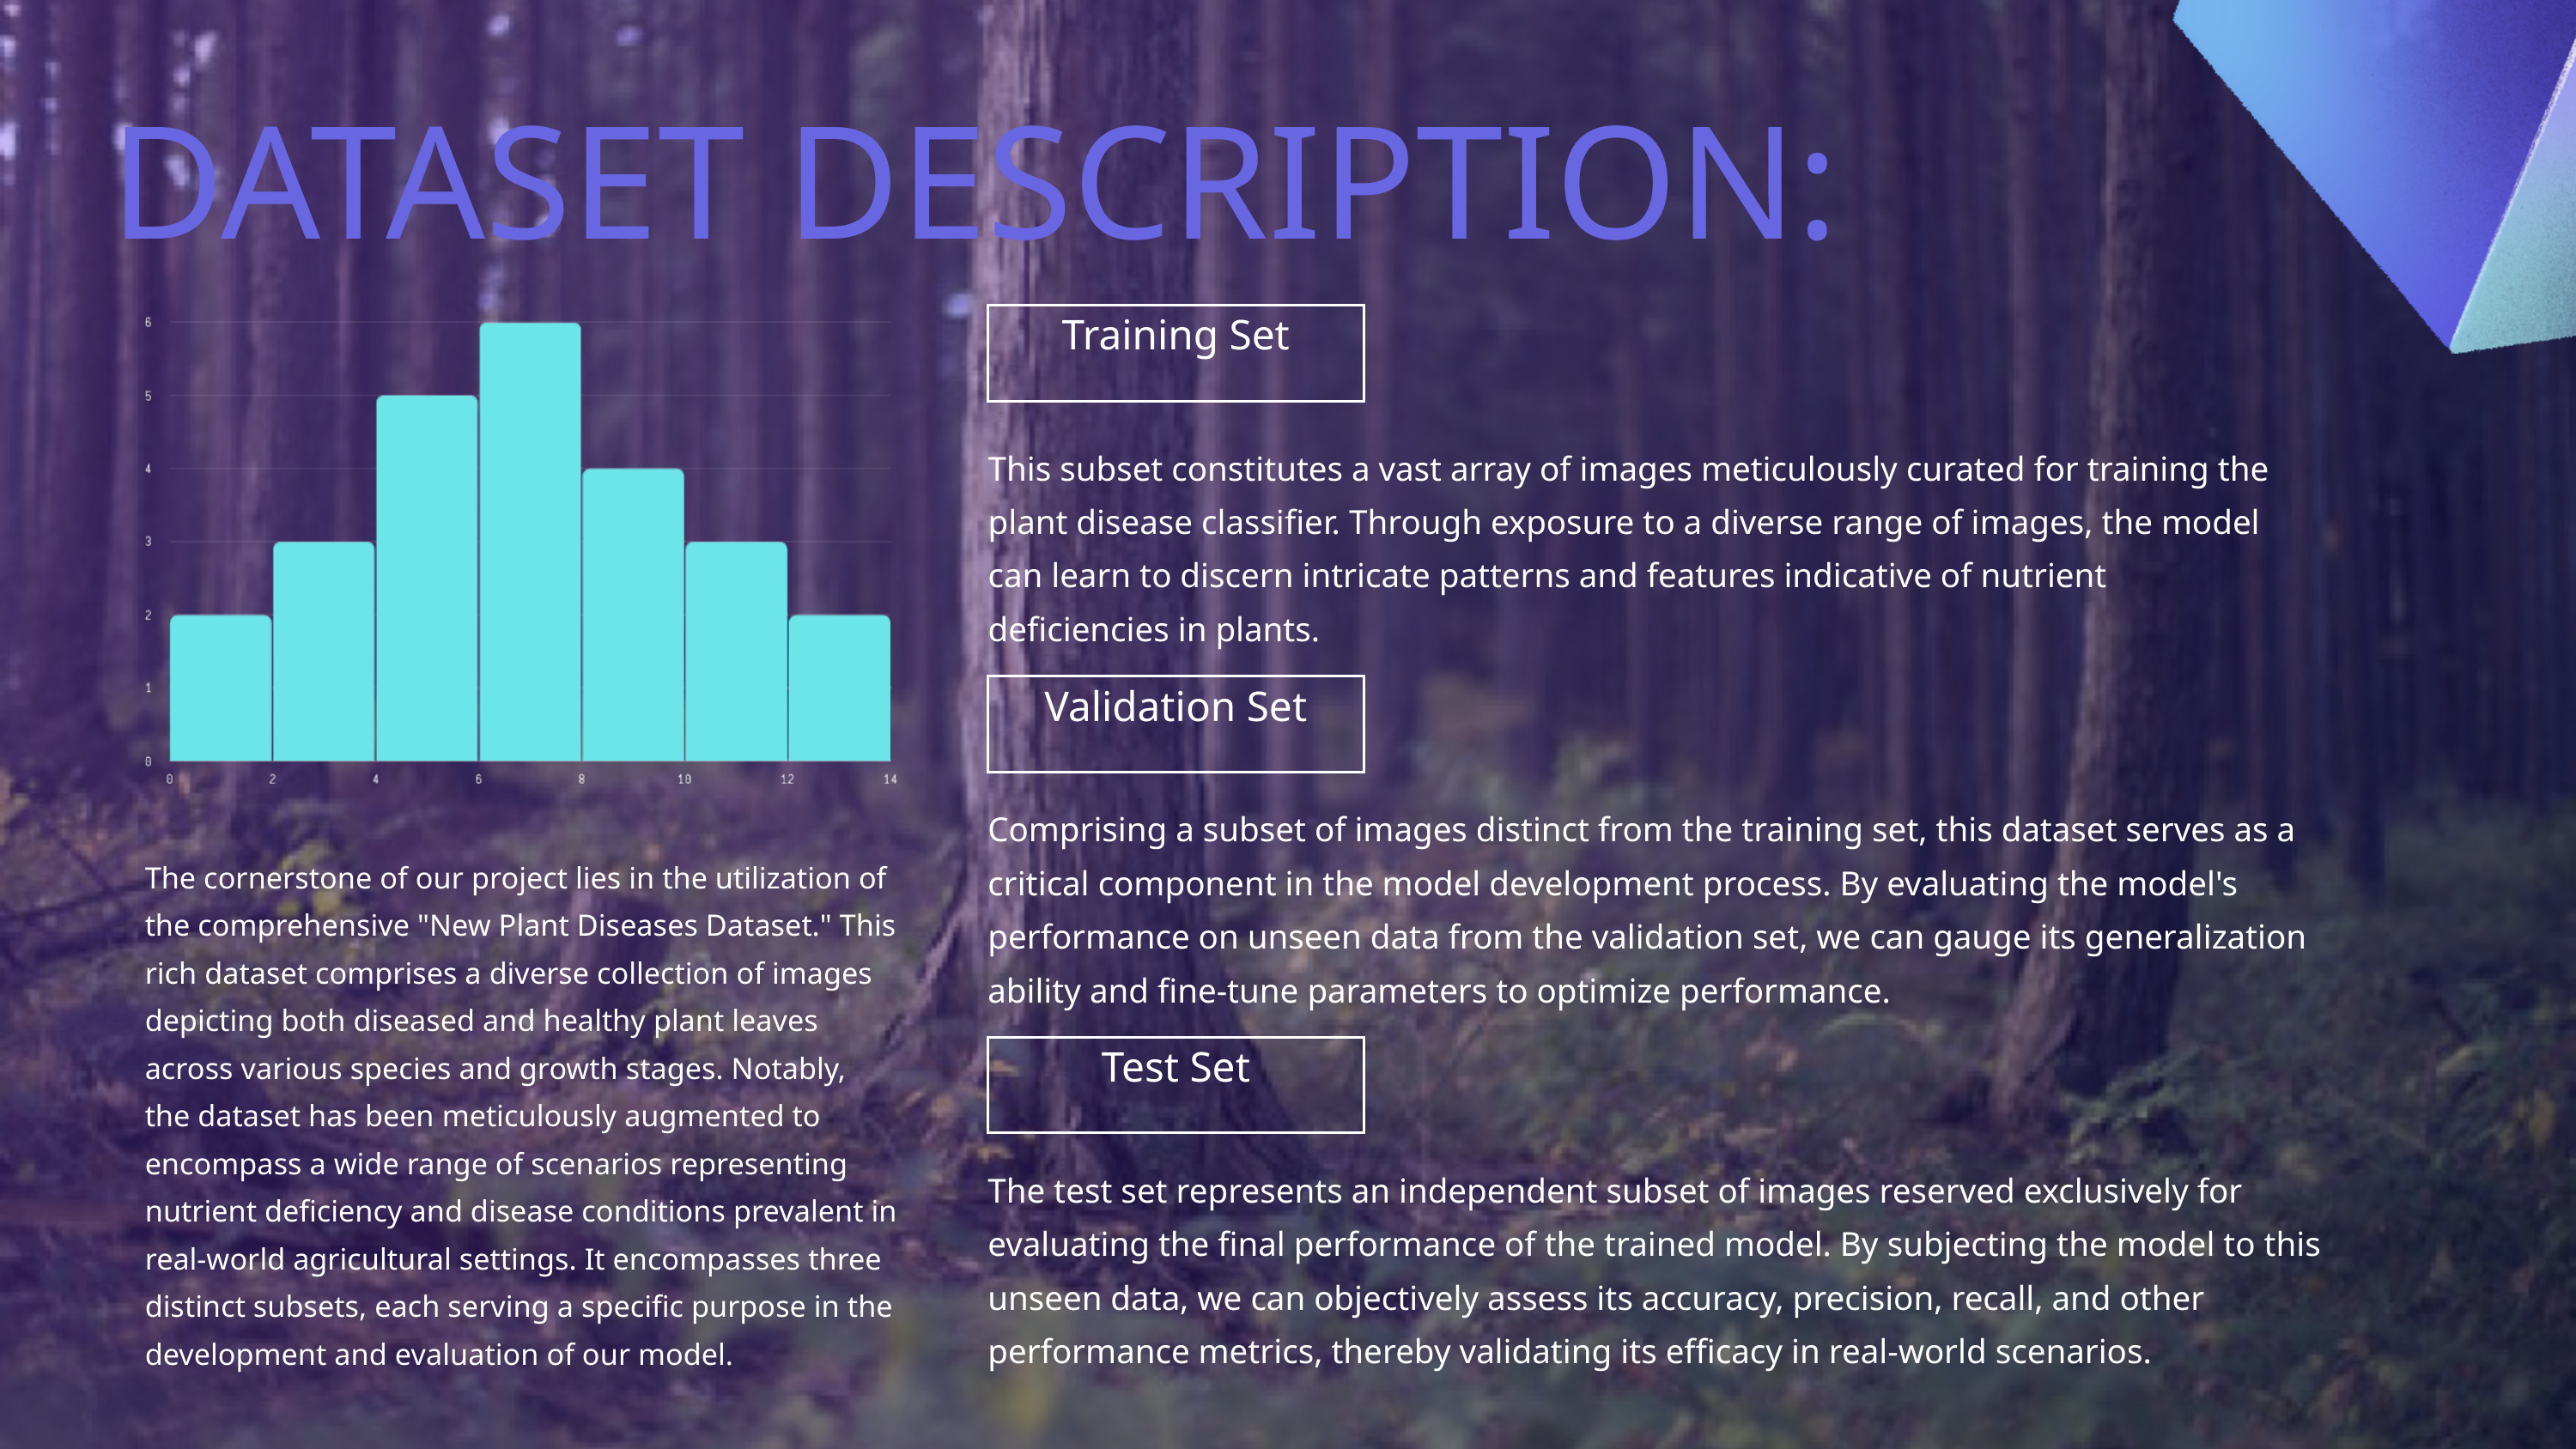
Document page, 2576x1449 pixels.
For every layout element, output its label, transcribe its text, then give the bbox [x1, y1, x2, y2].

text_box This subset constitutes a vast array of images meticulously curated for training the plant disease classifier. Through exposure to a diverse range of images, the model can learn to discern intricate patterns and features indicative of nutrient deficiencies in plants. [987, 433, 2281, 649]
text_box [987, 1037, 1364, 1134]
text_box [0, 0, 2576, 1449]
text_box Comprising a subset of images distinct from the training set, this dataset serves as a critical component in the model development process. By evaluating the model's performance on unseen data from the validation set, we can gauge its generalization ability and fine-tune parameters to optimize performance. [987, 795, 2342, 1009]
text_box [987, 676, 1364, 773]
picture [69, 241, 974, 859]
text_box DATASET DESCRIPTION: [110, 157, 2242, 271]
text_box The cornerstone of our project lies in the utilization of the comprehensive "New Plant Diseases Dataset." This rich dataset comprises a diverse collection of images depicting both diseased and healthy plant leaves across various species and growth stages. Notably, the dataset has been meticulously augmented to encompass a wide range of scenarios representing nutrient deficiency and disease conditions prevalent in real-world agricultural settings. It encompasses three distinct subsets, each serving a specific purpose in the development and evaluation of our model. [144, 867, 898, 1372]
text_box [2165, 0, 2576, 354]
text_box The test set represents an independent subset of images reserved exclusively for evaluating the final performance of the trained model. By subjecting the model to this unseen data, we can objectively assess its accuracy, precision, recall, and other performance metrics, thereby validating its efficacy in real-world scenarios. [987, 1155, 2342, 1371]
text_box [987, 305, 1364, 402]
